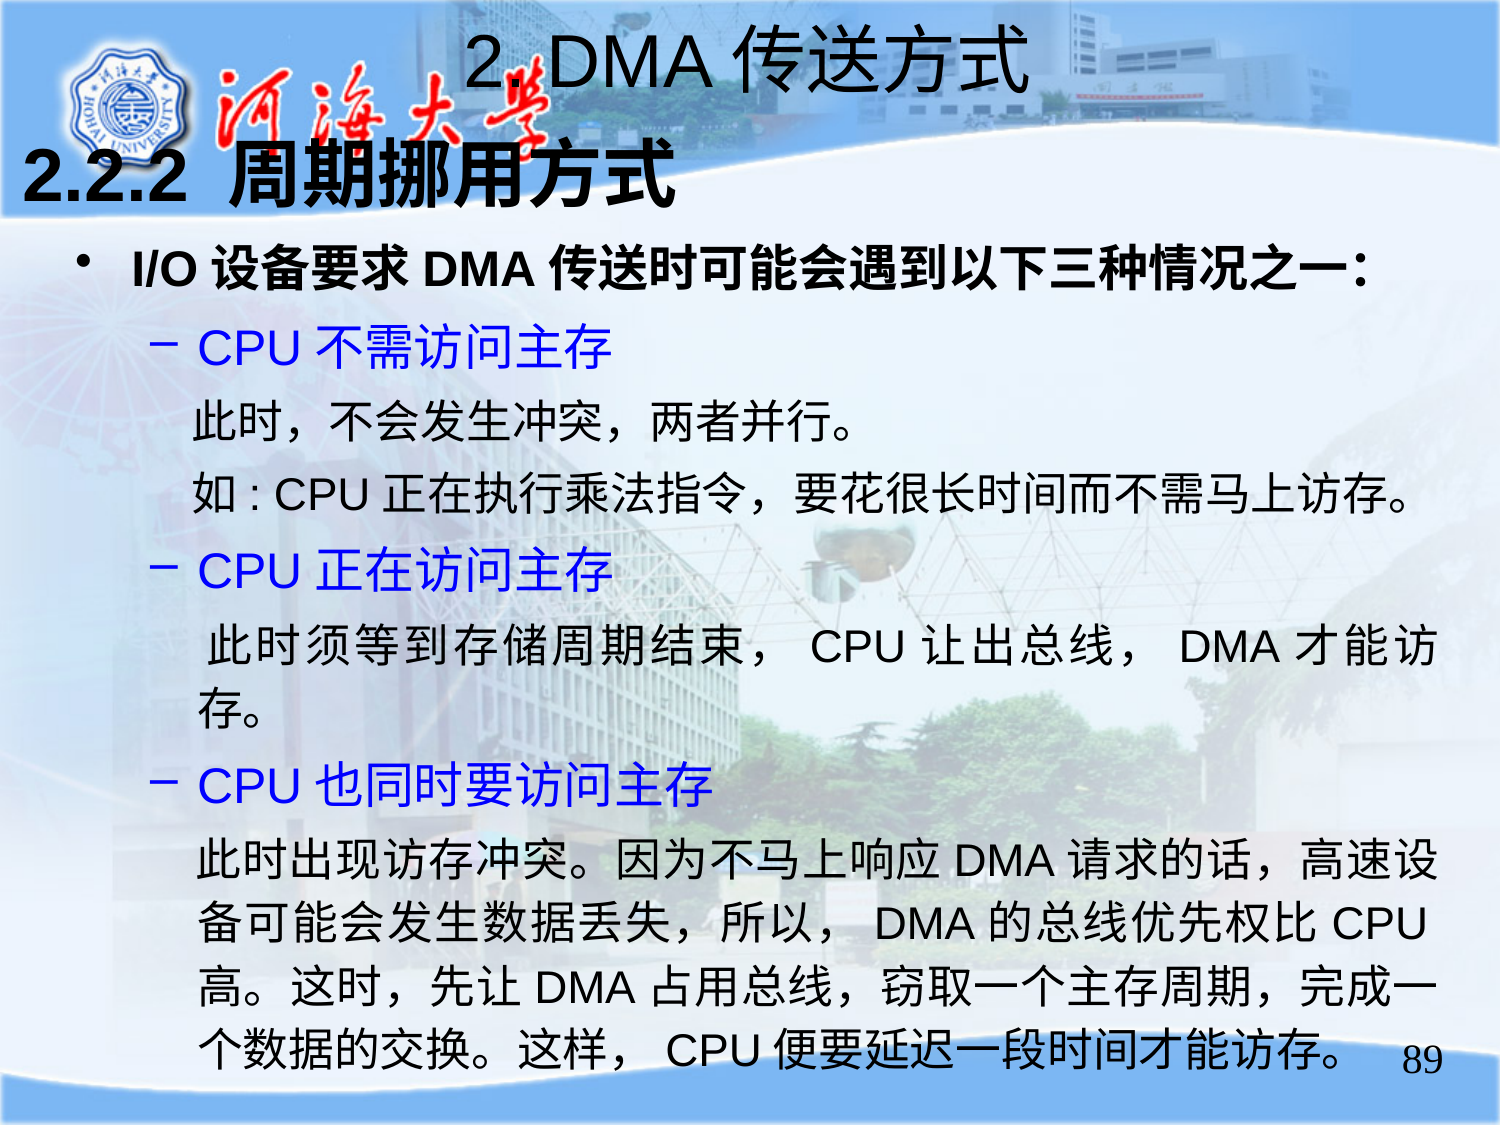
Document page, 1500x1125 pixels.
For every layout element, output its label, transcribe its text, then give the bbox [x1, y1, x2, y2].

text_box 2. DMA传送方式 [448, 5, 1047, 110]
picture [0, 0, 1500, 1125]
text_box I/O设备要求DMA传送时可能会遇到以下三种情况之一： CPU不需访问主存 此时，不会发生冲突，两者并行。 如: CPU正在执行乘法指令，要花很长时间而不需马上访存。 CPU正在访问主存 此时须等到存储周期结束，CPU让出总线，DMA才能访存。 CPU也同时要访问主存 此时出现访存冲突。因为不马上响应DMA请求的话，高速设备可能会发生数据丢失，所以，DMA的总线优先权比CPU高。这时，先让DMA占用总线，窃取一个主存周期，完成一个数据的交换。这样，CPU便要延迟一段时间才能访存。 [60, 220, 1454, 1001]
slide_number 89 [1108, 1024, 1460, 1103]
text_box 2.2.2 周期挪用方式 [7, 125, 1483, 224]
